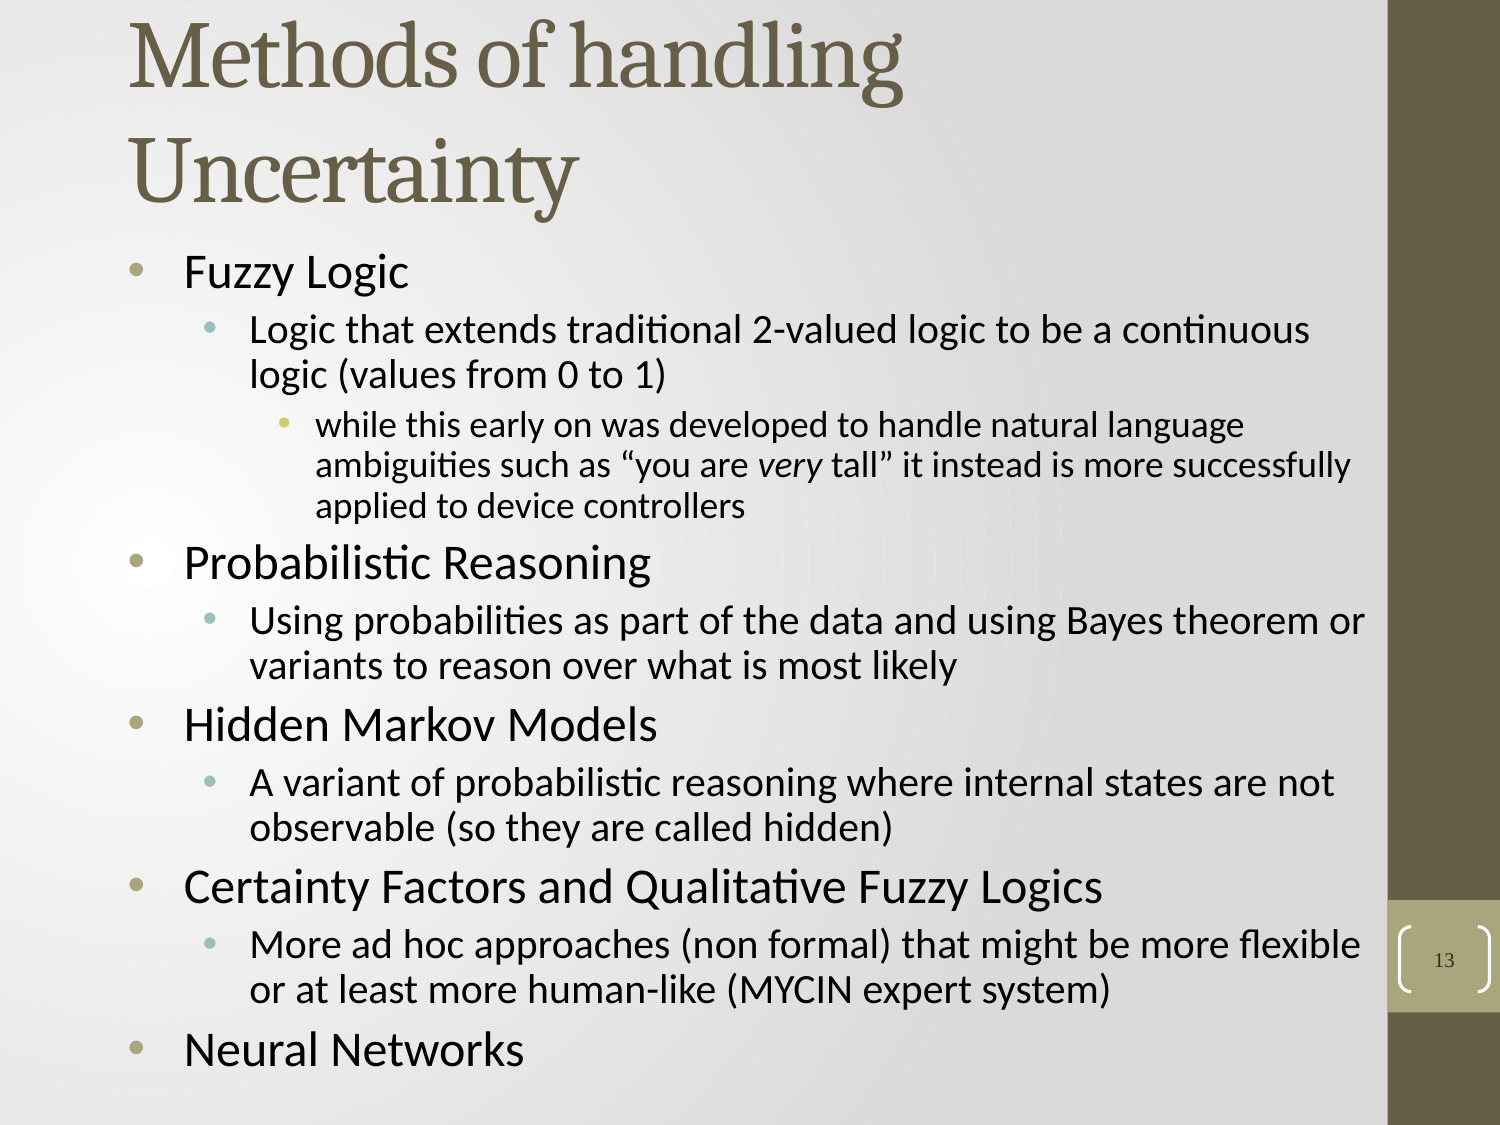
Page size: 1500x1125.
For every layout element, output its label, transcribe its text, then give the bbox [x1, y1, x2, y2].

title Methods of handling Uncertainty [112, 12, 1388, 200]
slide_number 13 [1397, 925, 1492, 994]
list Fuzzy Logic Logic that extends traditional 2-valued logic to be a continuous logic (values from 0 to 1) while this early on was developed to handle natural language ambiguities such as “you are very tall” it instead is more successfully applied to device controllers Probabilistic Reasoning Using probabilities as part of the data and using Bayes theorem or variants to reason over what is most likely Hidden Markov Models A variant of probabilistic reasoning where internal states are not observable (so they are called hidden) Certainty Factors and Qualitative Fuzzy Logics More ad hoc approaches (non formal) that might be more flexible or at least more human-like (MYCIN expert system) Neural Networks [112, 237, 1388, 913]
